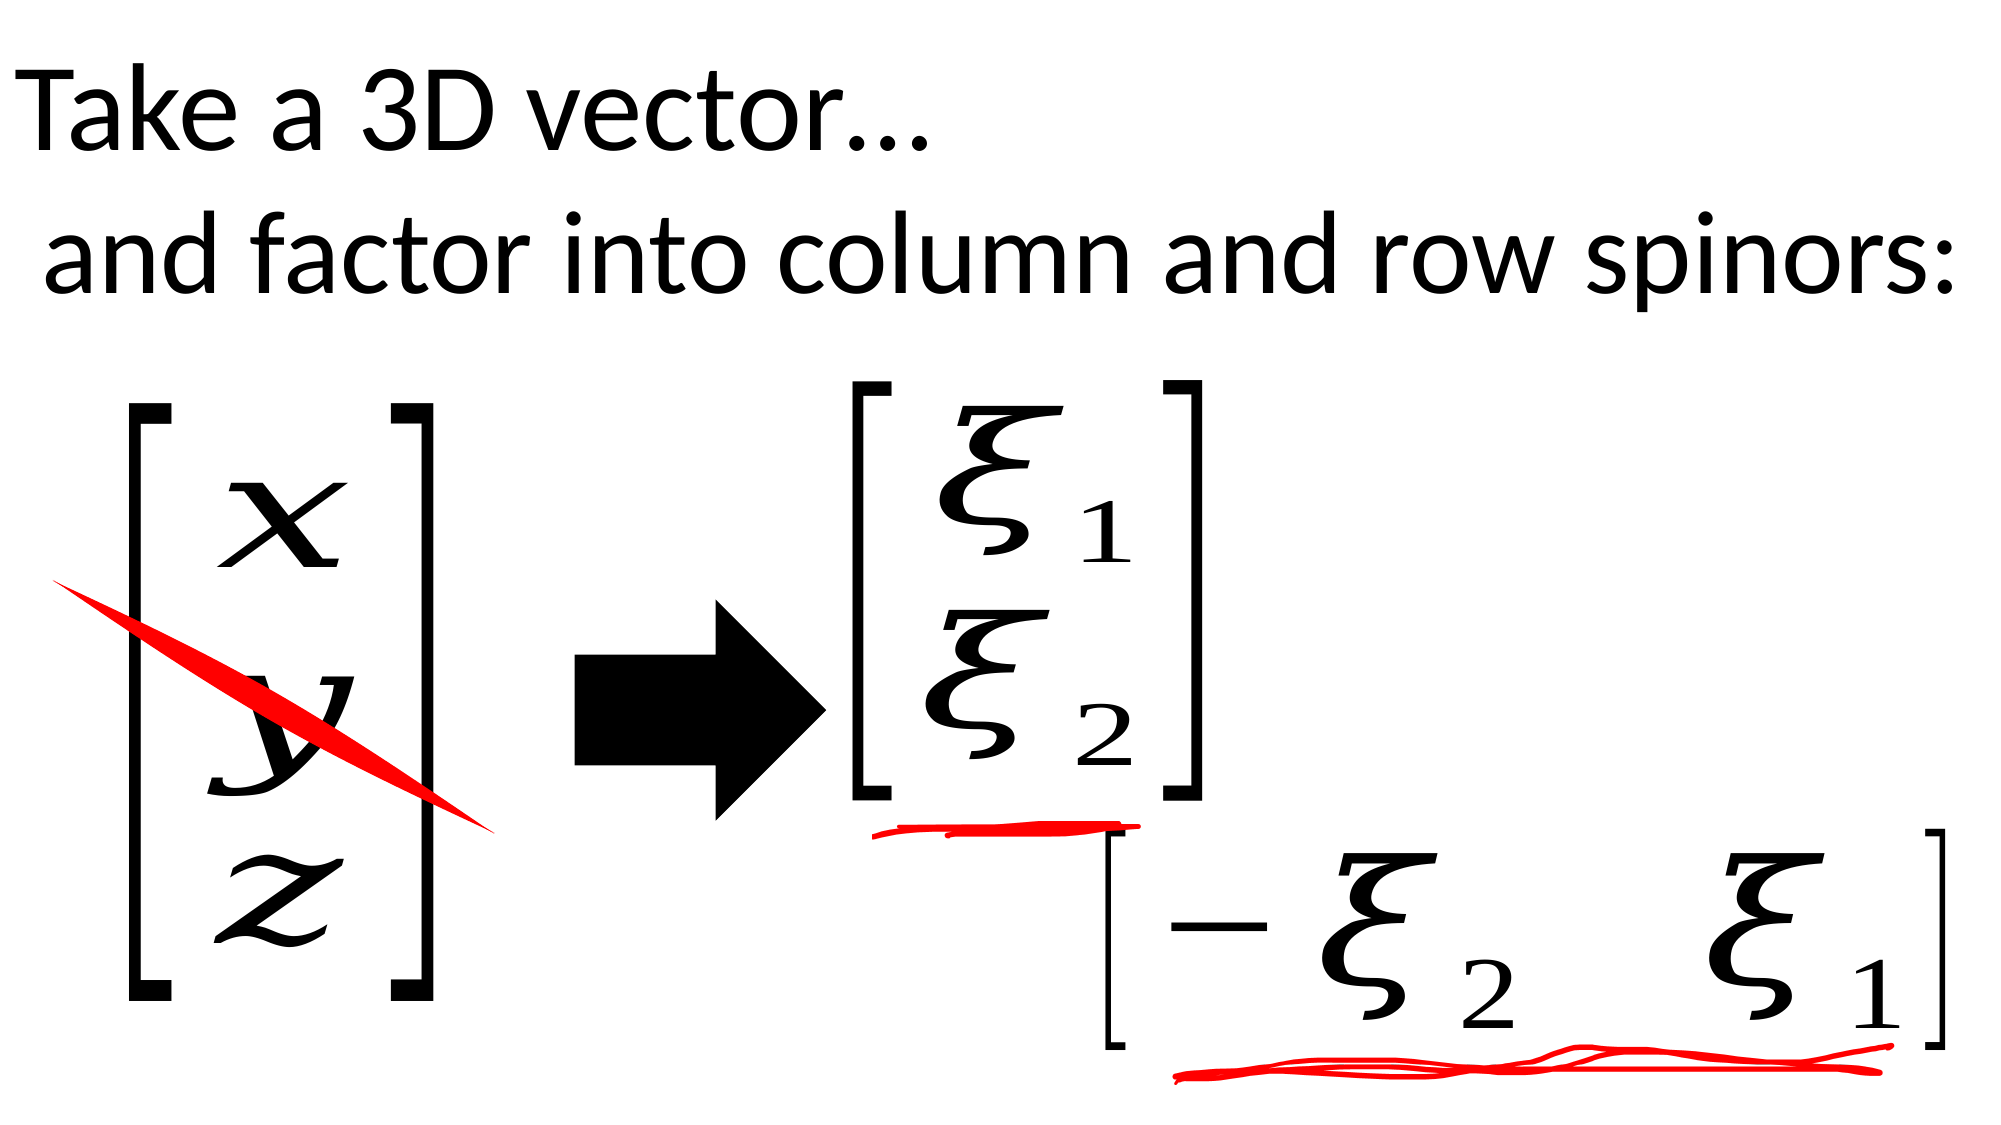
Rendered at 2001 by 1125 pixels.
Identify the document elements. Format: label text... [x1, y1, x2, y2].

text_box [573, 596, 828, 824]
text_box Take a 3D vector… and factor into column and row spinors: [0, 17, 2000, 325]
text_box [18, 693, 529, 721]
picture [872, 821, 1903, 1095]
